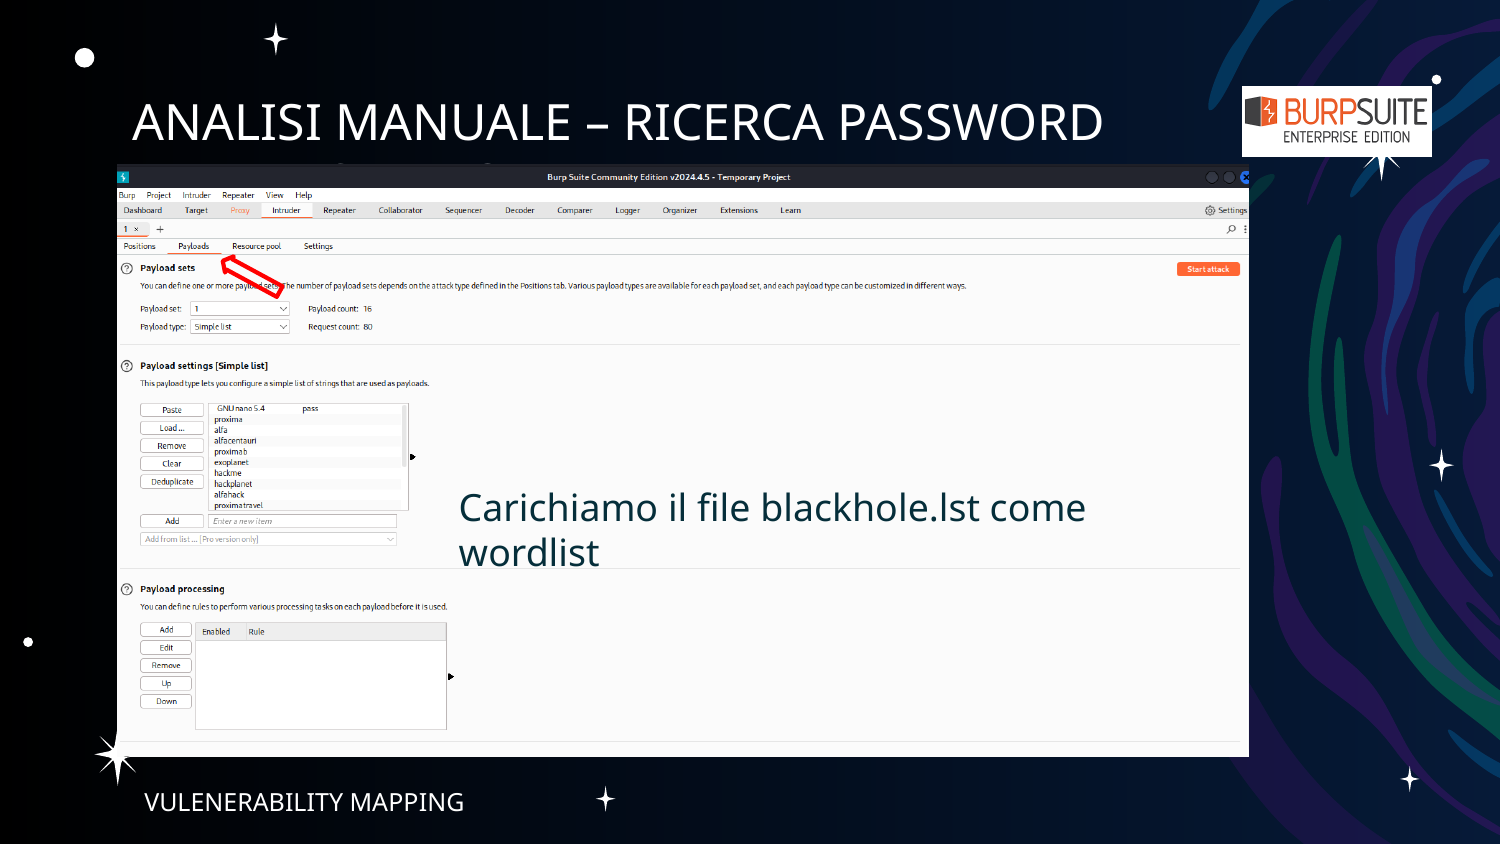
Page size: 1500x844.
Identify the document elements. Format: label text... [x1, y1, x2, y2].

title ANALISI MANUALE – RICERCA PASSWORD AMMINISTRATORE [117, 75, 1383, 163]
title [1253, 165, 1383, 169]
picture [117, 164, 1249, 758]
picture [1266, 173, 1275, 186]
text_box VULENERABILITY MAPPING [129, 778, 1500, 824]
picture [1241, 86, 1432, 158]
